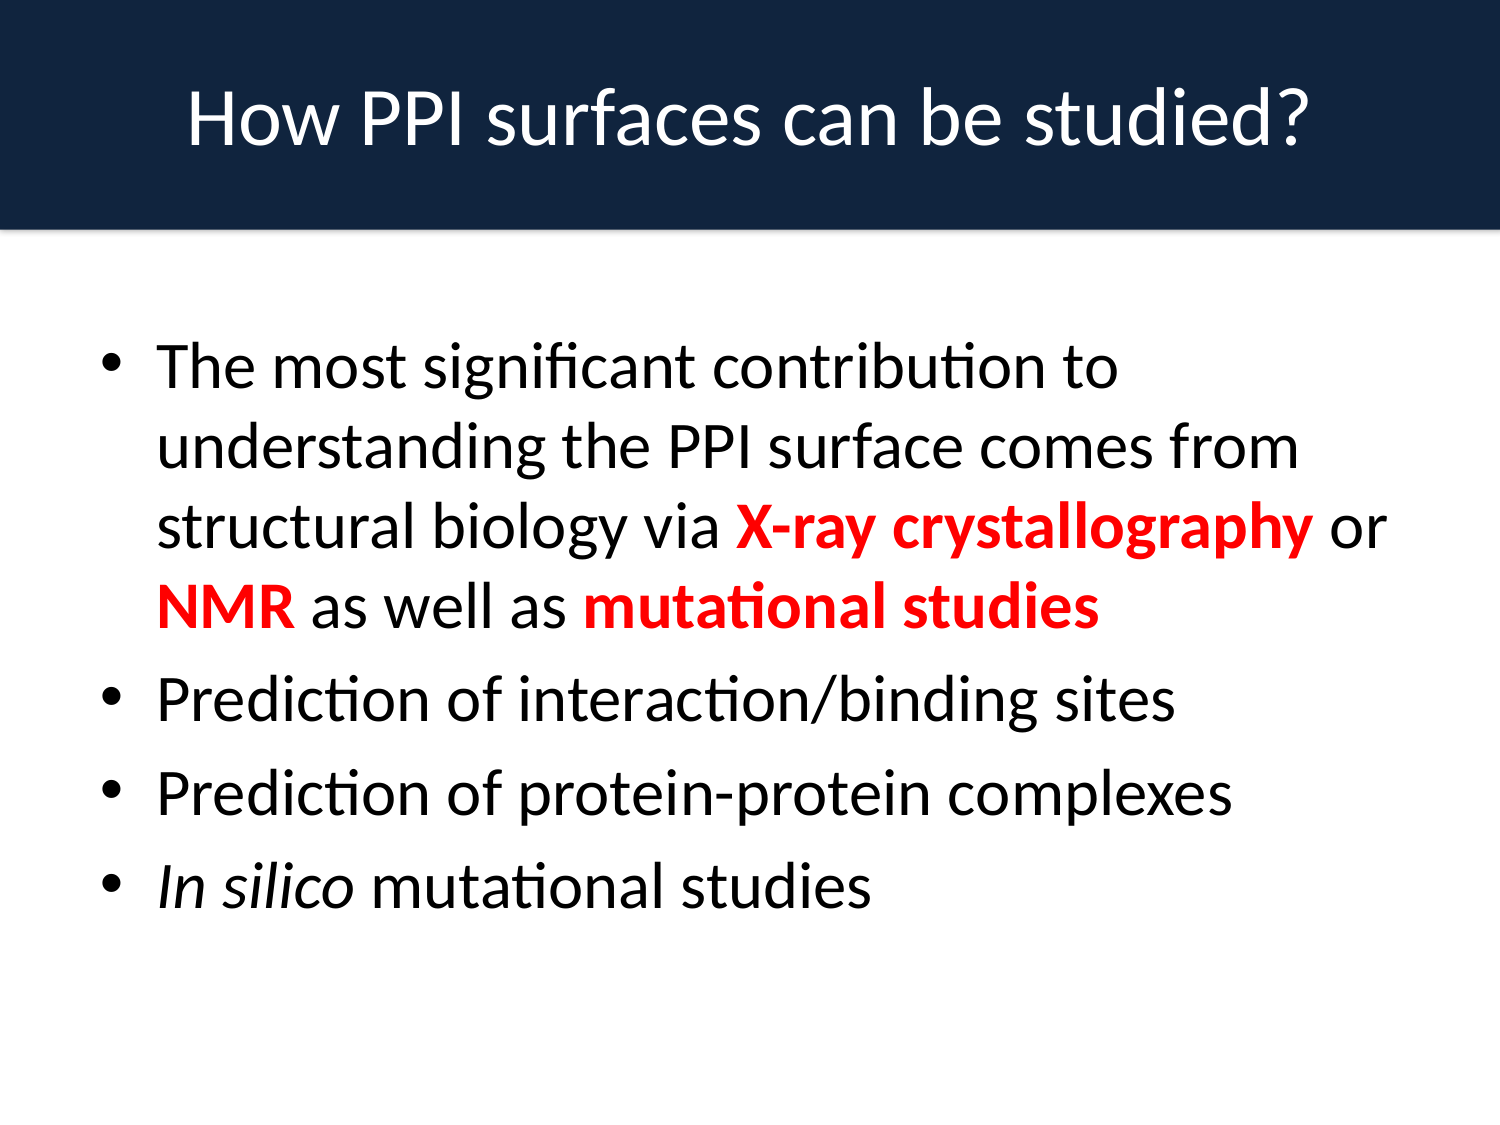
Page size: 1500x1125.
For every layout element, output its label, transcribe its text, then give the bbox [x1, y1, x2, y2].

title How PPI surfaces can be studied? [75, 18, 1425, 206]
list The most significant contribution to understanding the PPI surface comes from structural biology via X-ray crystallography or NMR as well as mutational studies Prediction of interaction/binding sites Prediction of protein-protein complexes In silico mutational studies [84, 313, 1435, 1057]
text_box [0, 0, 1500, 230]
